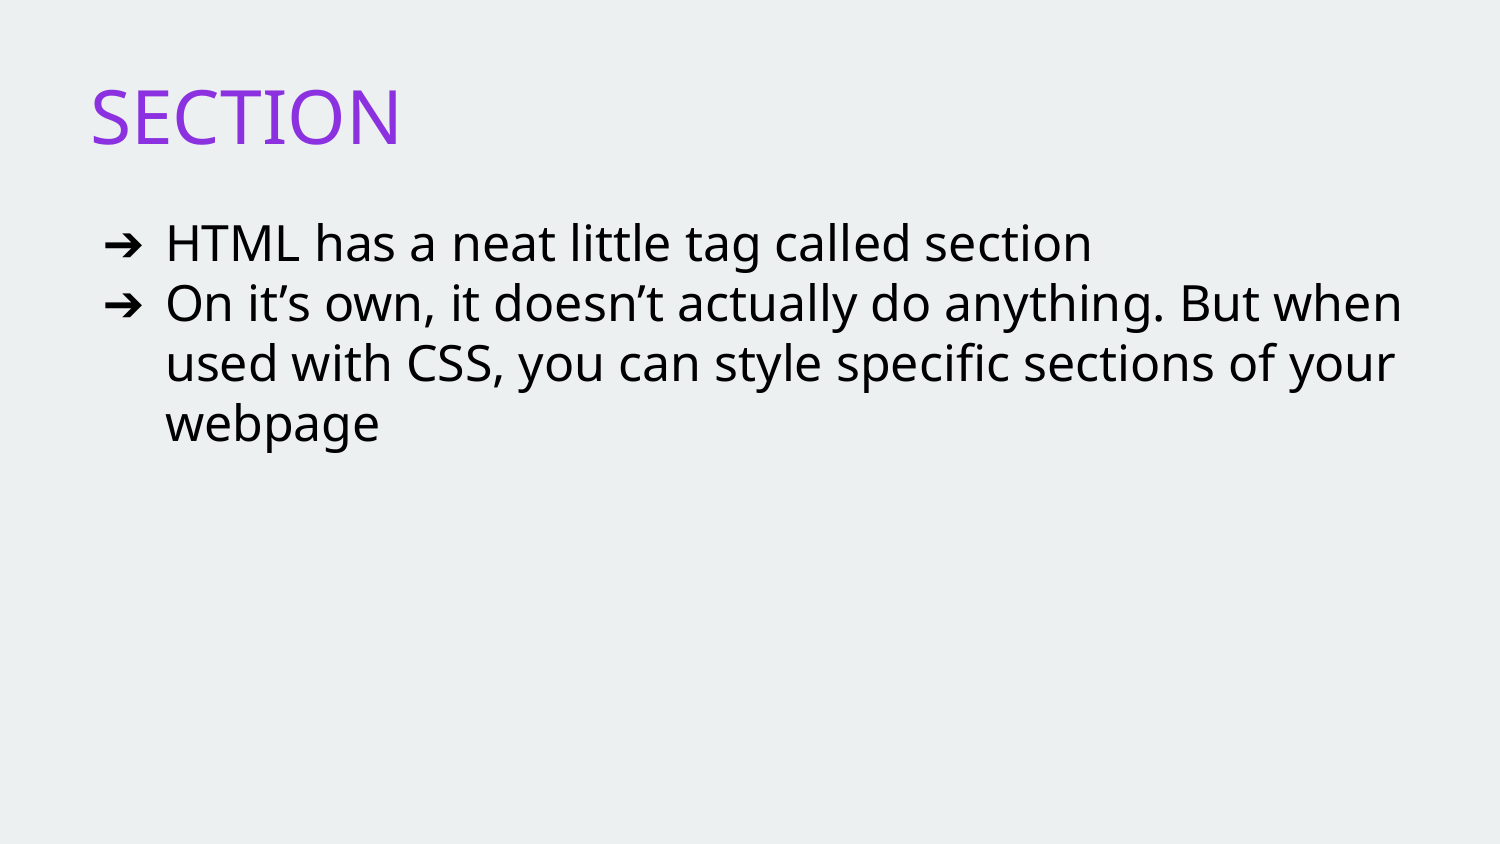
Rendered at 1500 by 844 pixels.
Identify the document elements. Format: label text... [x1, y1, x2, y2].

title SECTION [75, 33, 1425, 175]
list HTML has a neat little tag called section On it’s own, it doesn’t actually do anything. But when used with CSS, you can style specific sections of your webpage [75, 196, 1425, 799]
